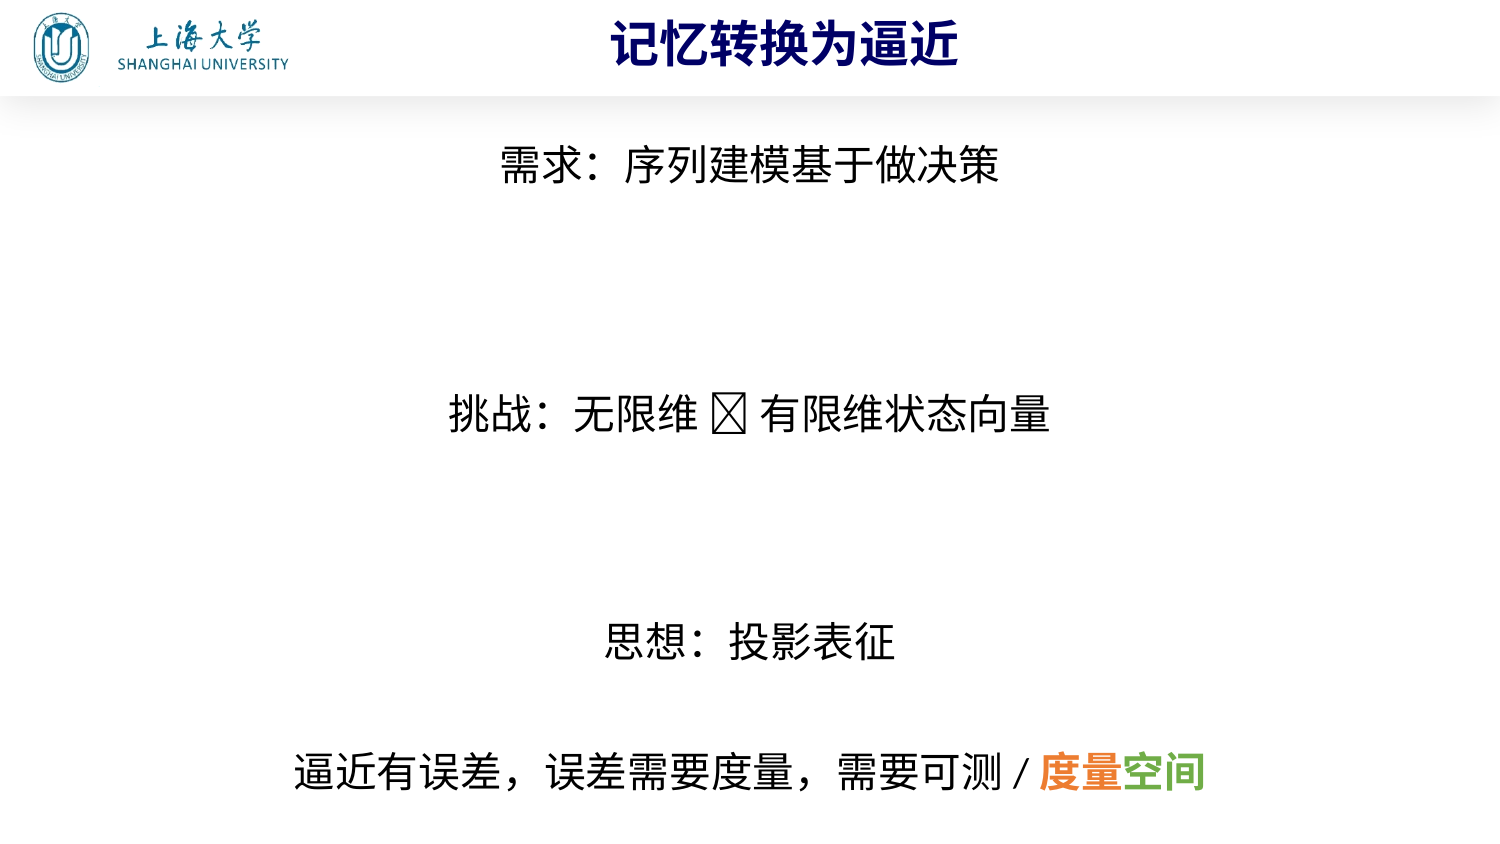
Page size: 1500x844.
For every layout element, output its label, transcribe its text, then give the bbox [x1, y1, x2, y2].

text_box 记忆转换为逼近 [119, 0, 1449, 95]
text_box 逼近有误差，误差需要度量，需要可测/度量空间 [0, 738, 1500, 804]
picture [16, 0, 119, 87]
